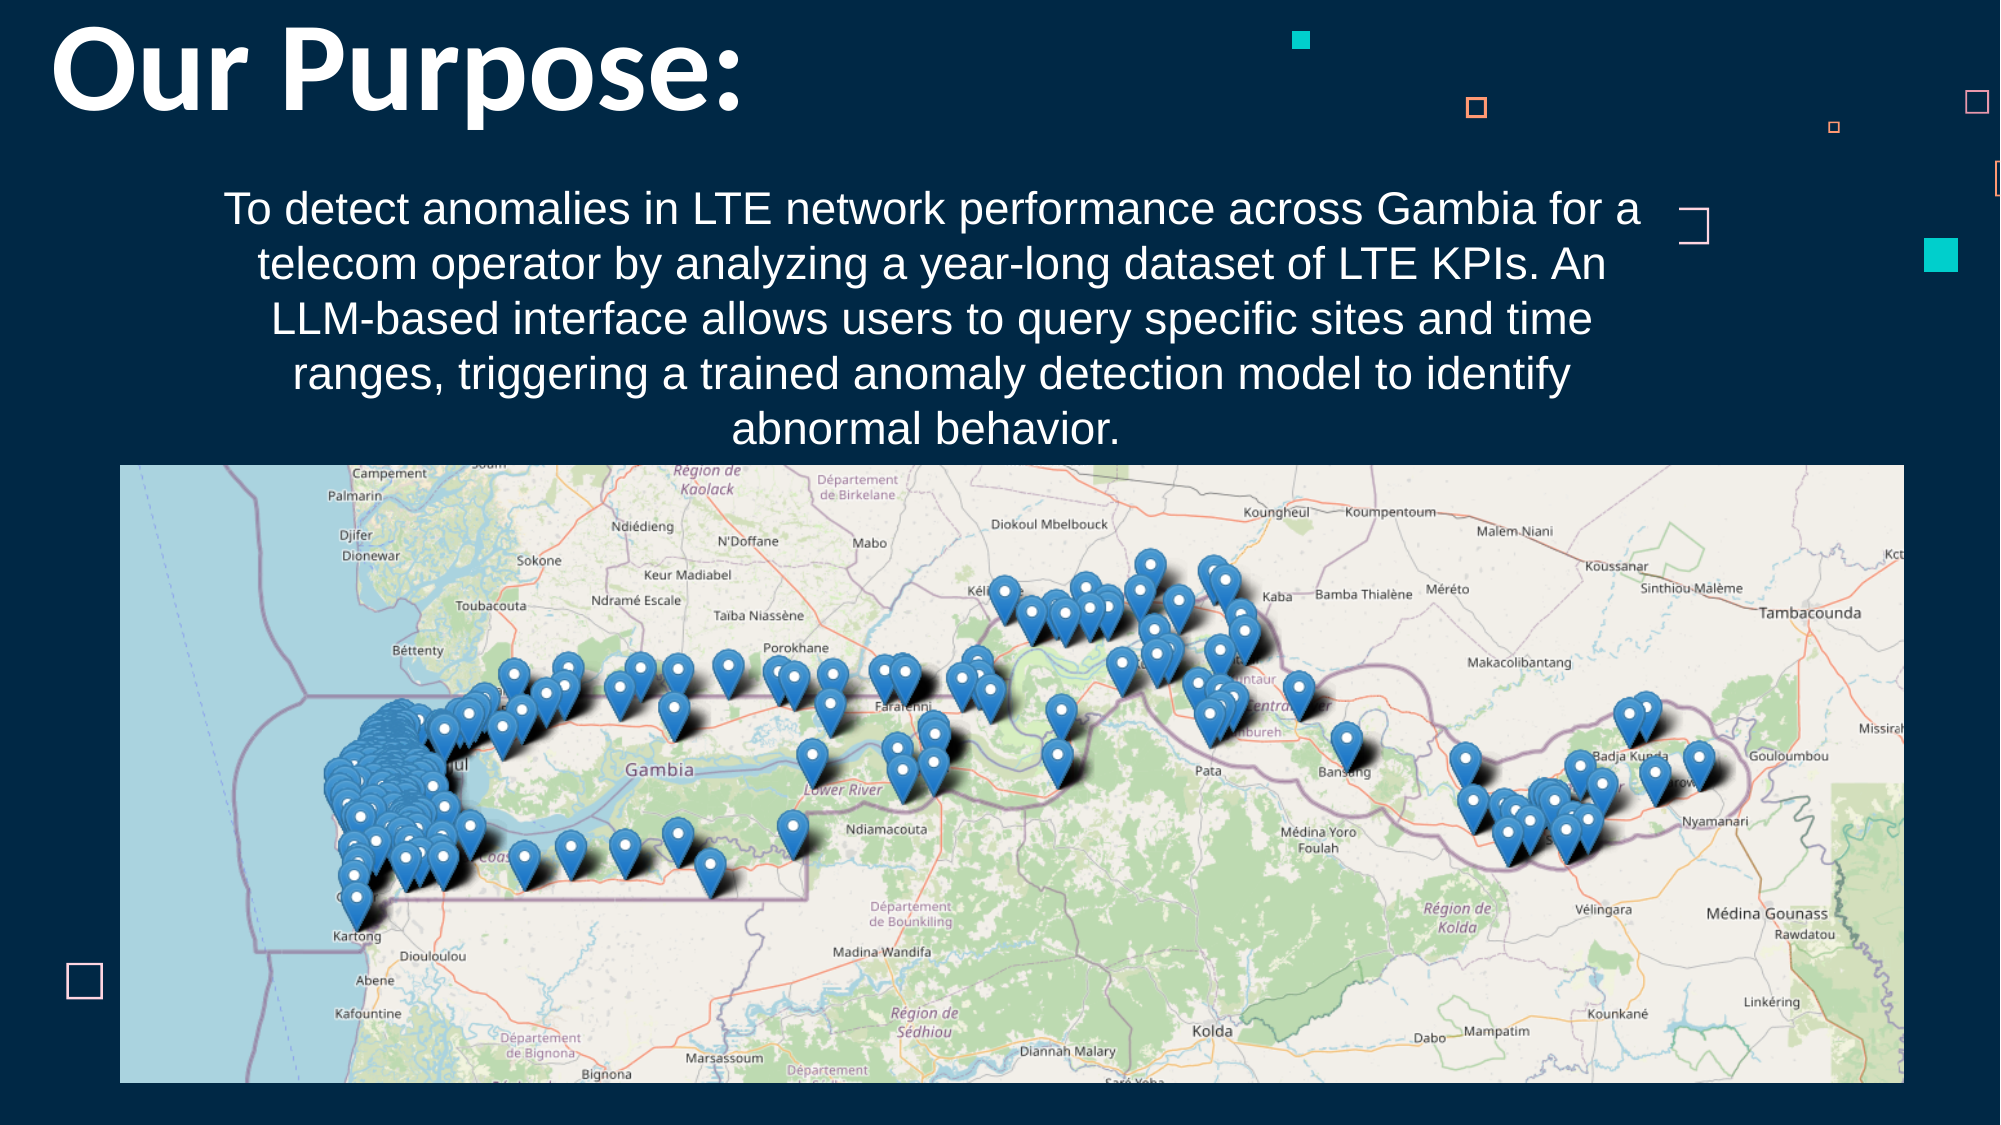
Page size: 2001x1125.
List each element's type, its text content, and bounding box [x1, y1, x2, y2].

picture [120, 465, 1904, 1084]
text_box To detect anomalies in LTE network performance across Gambia for a telecom operator by analyzing a year-long dataset of LTE KPIs. An LLM-based interface allows users to query specific sites and time ranges, triggering a trained anomaly detection model to identify abnormal behavior. [186, 138, 1679, 463]
text_box Our Purpose: [31, 29, 1378, 157]
